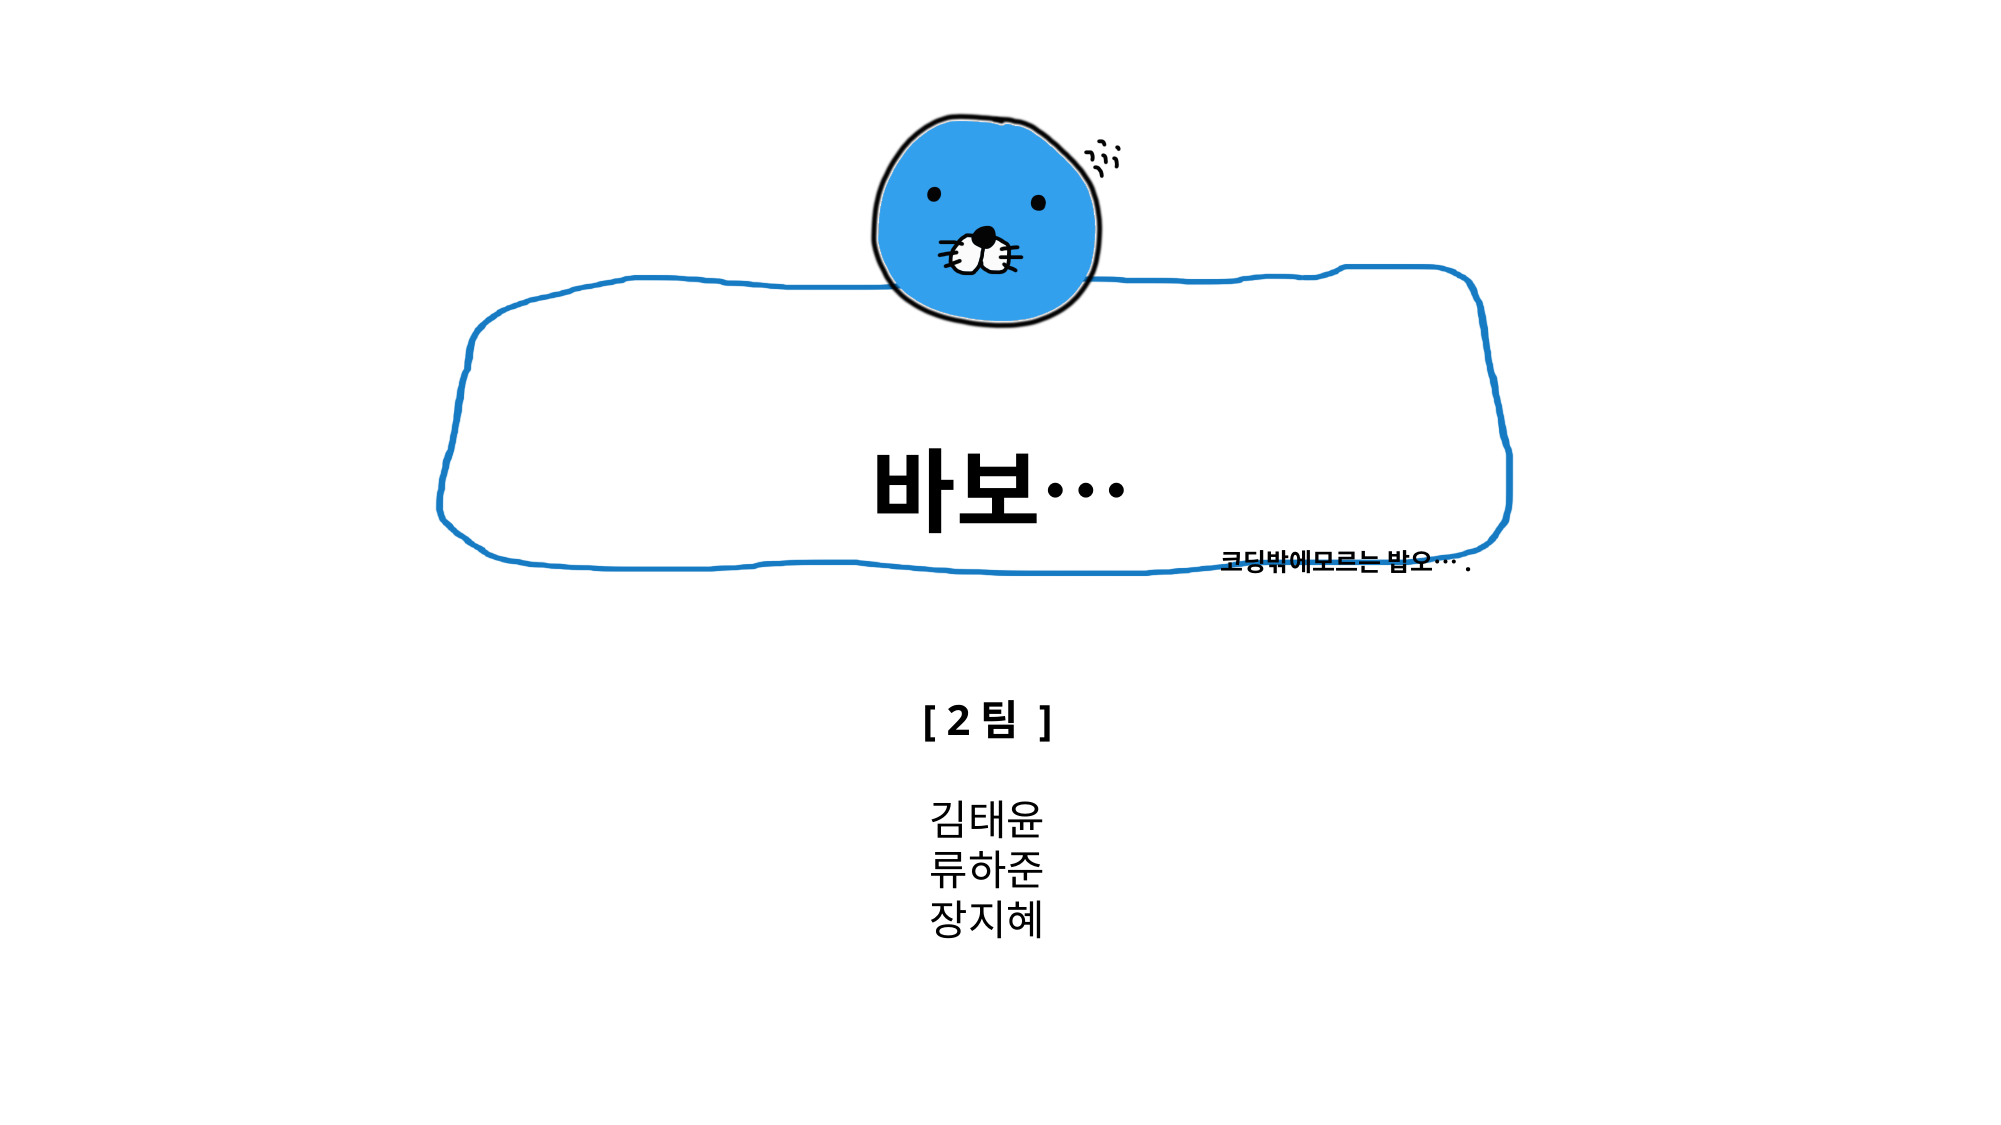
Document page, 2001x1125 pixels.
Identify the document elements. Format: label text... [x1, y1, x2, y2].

picture [378, 90, 1621, 626]
text_box [ 2팀 ] 김태윤 류하준 장지혜 [752, 686, 1148, 952]
